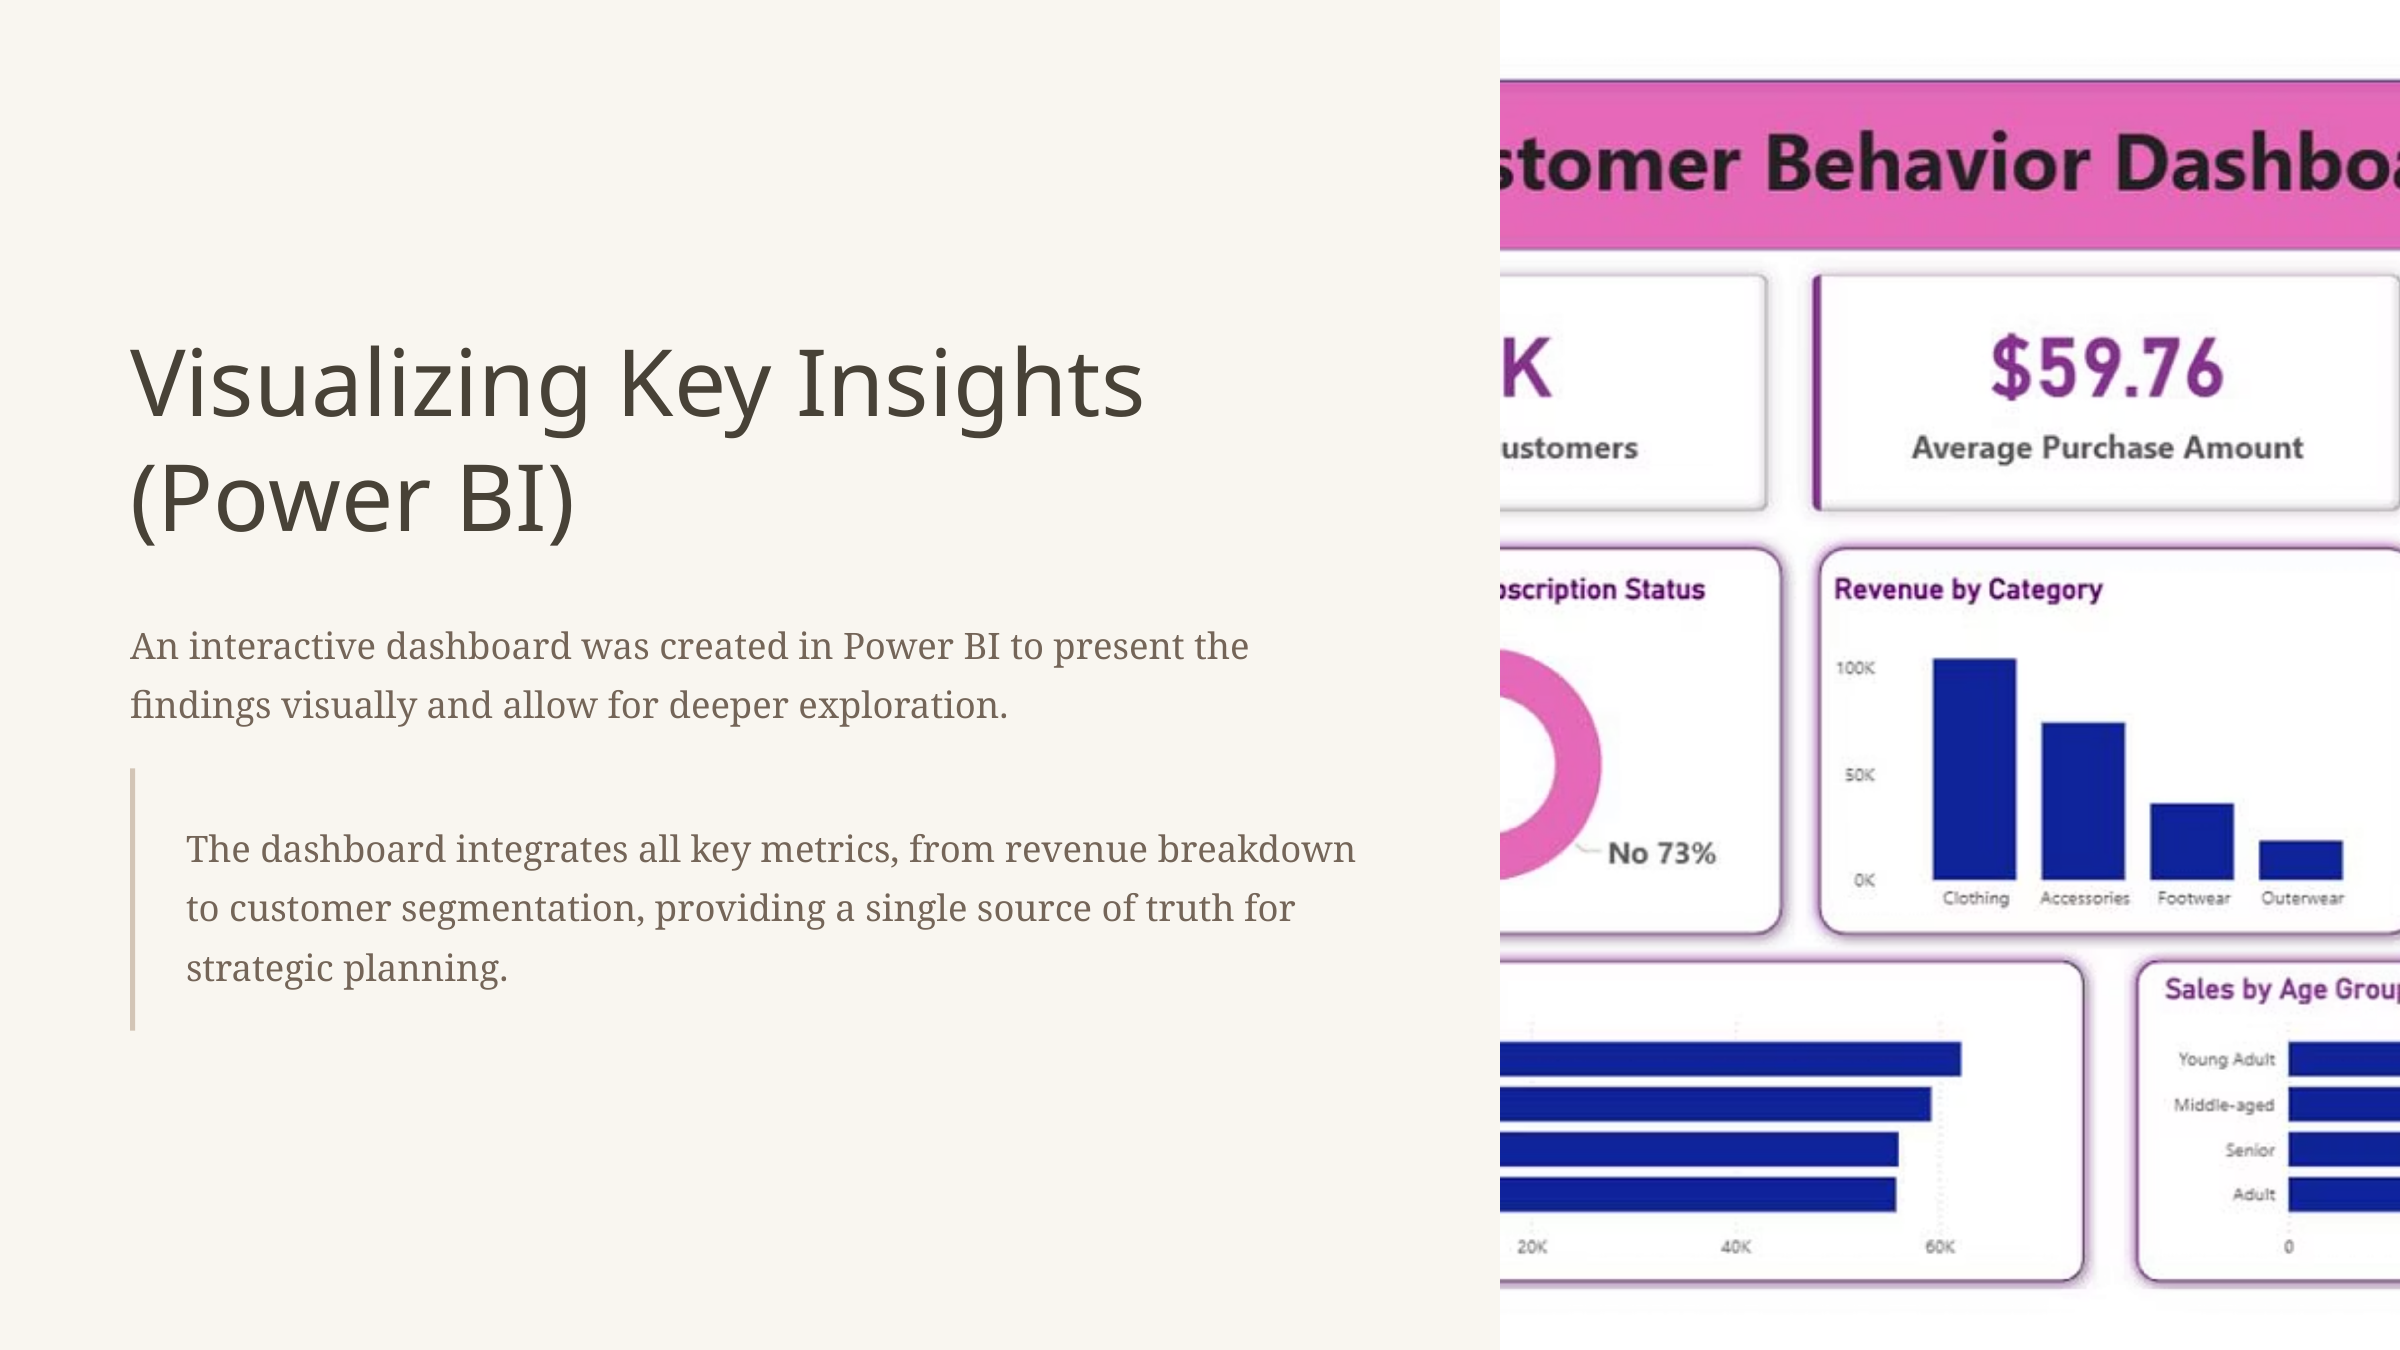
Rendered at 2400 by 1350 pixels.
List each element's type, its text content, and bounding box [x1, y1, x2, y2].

text_box An interactive dashboard was created in Power BI to present the findings visually and allow for deeper exploration. [130, 607, 1370, 727]
text_box [130, 768, 136, 1031]
text_box The dashboard integrates all key metrics, from revenue breakdown to customer segmentation, providing a single source of truth for strategic planning. [186, 810, 1370, 989]
text_box Visualizing Key Insights (Power BI) [130, 319, 1370, 552]
picture [1499, 0, 2400, 1350]
